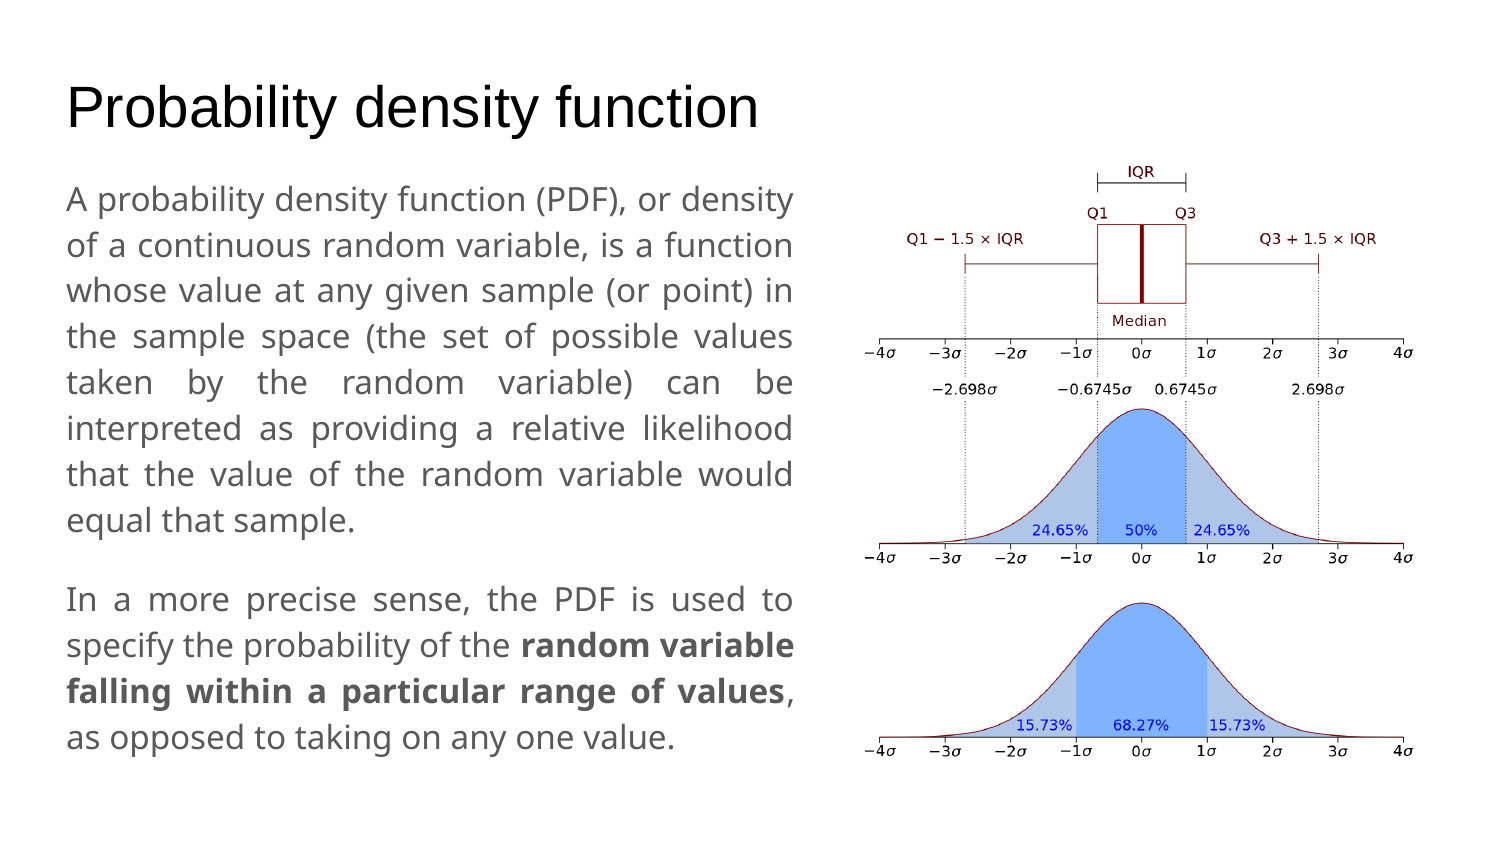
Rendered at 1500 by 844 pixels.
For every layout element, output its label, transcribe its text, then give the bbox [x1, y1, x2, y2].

title Probability density function [51, 53, 1449, 148]
picture [859, 156, 1422, 769]
list A probability density function (PDF), or density of a continuous random variable, is a function whose value at any given sample (or point) in the sample space (the set of possible values taken by the random variable) can be interpreted as providing a relative likelihood that the value of the random variable would equal that sample. In a more precise sense, the PDF is used to specify the probability of the random variable falling within a particular range of values, as opposed to taking on any one value. [51, 156, 811, 799]
